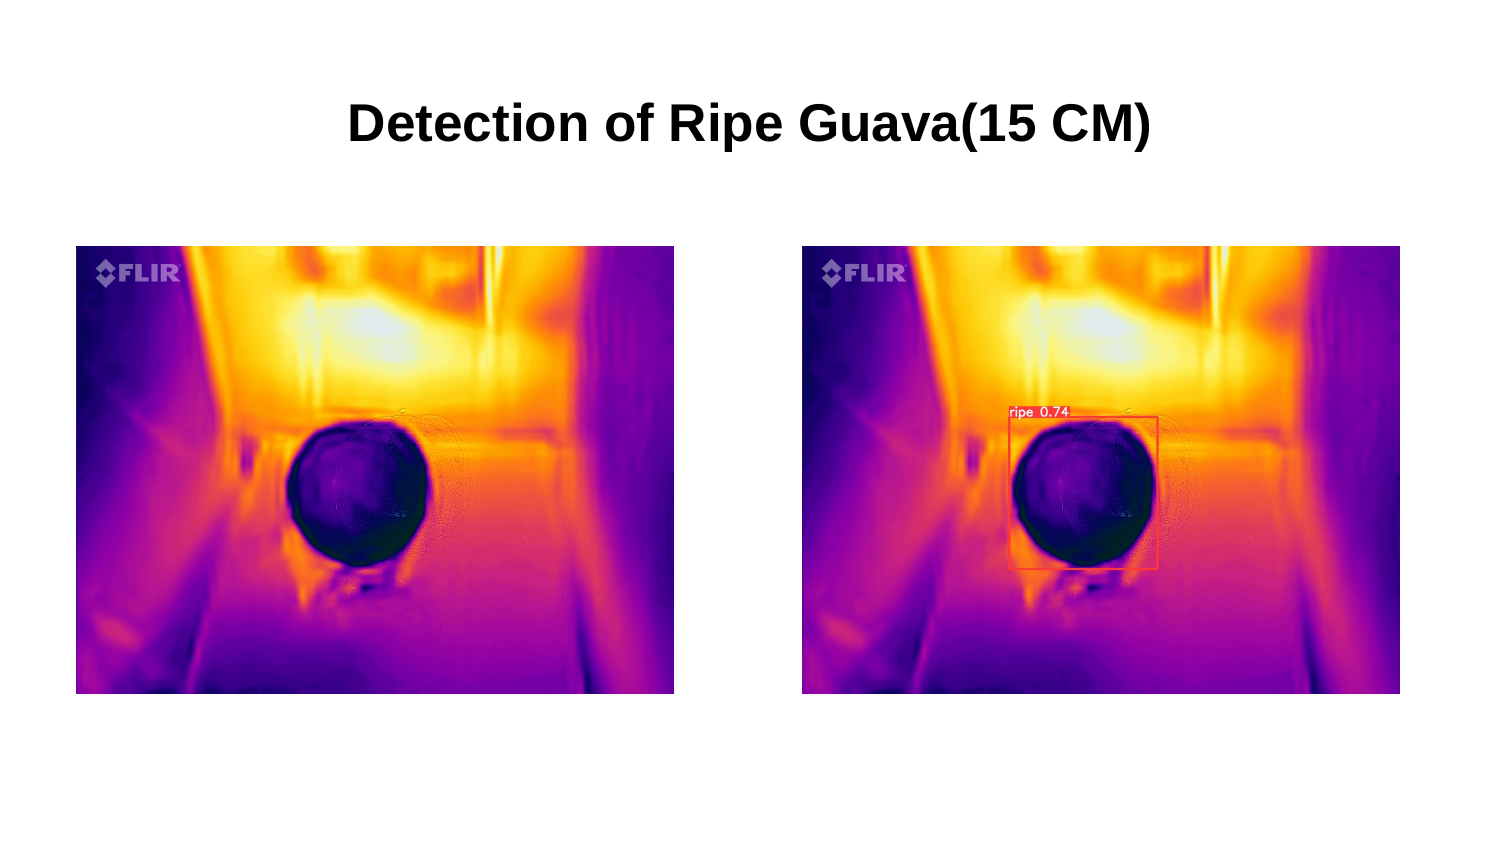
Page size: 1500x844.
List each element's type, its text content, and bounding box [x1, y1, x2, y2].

picture [76, 246, 674, 695]
picture [802, 246, 1400, 695]
title Detection of Ripe Guava(15 CM) [51, 72, 1449, 167]
